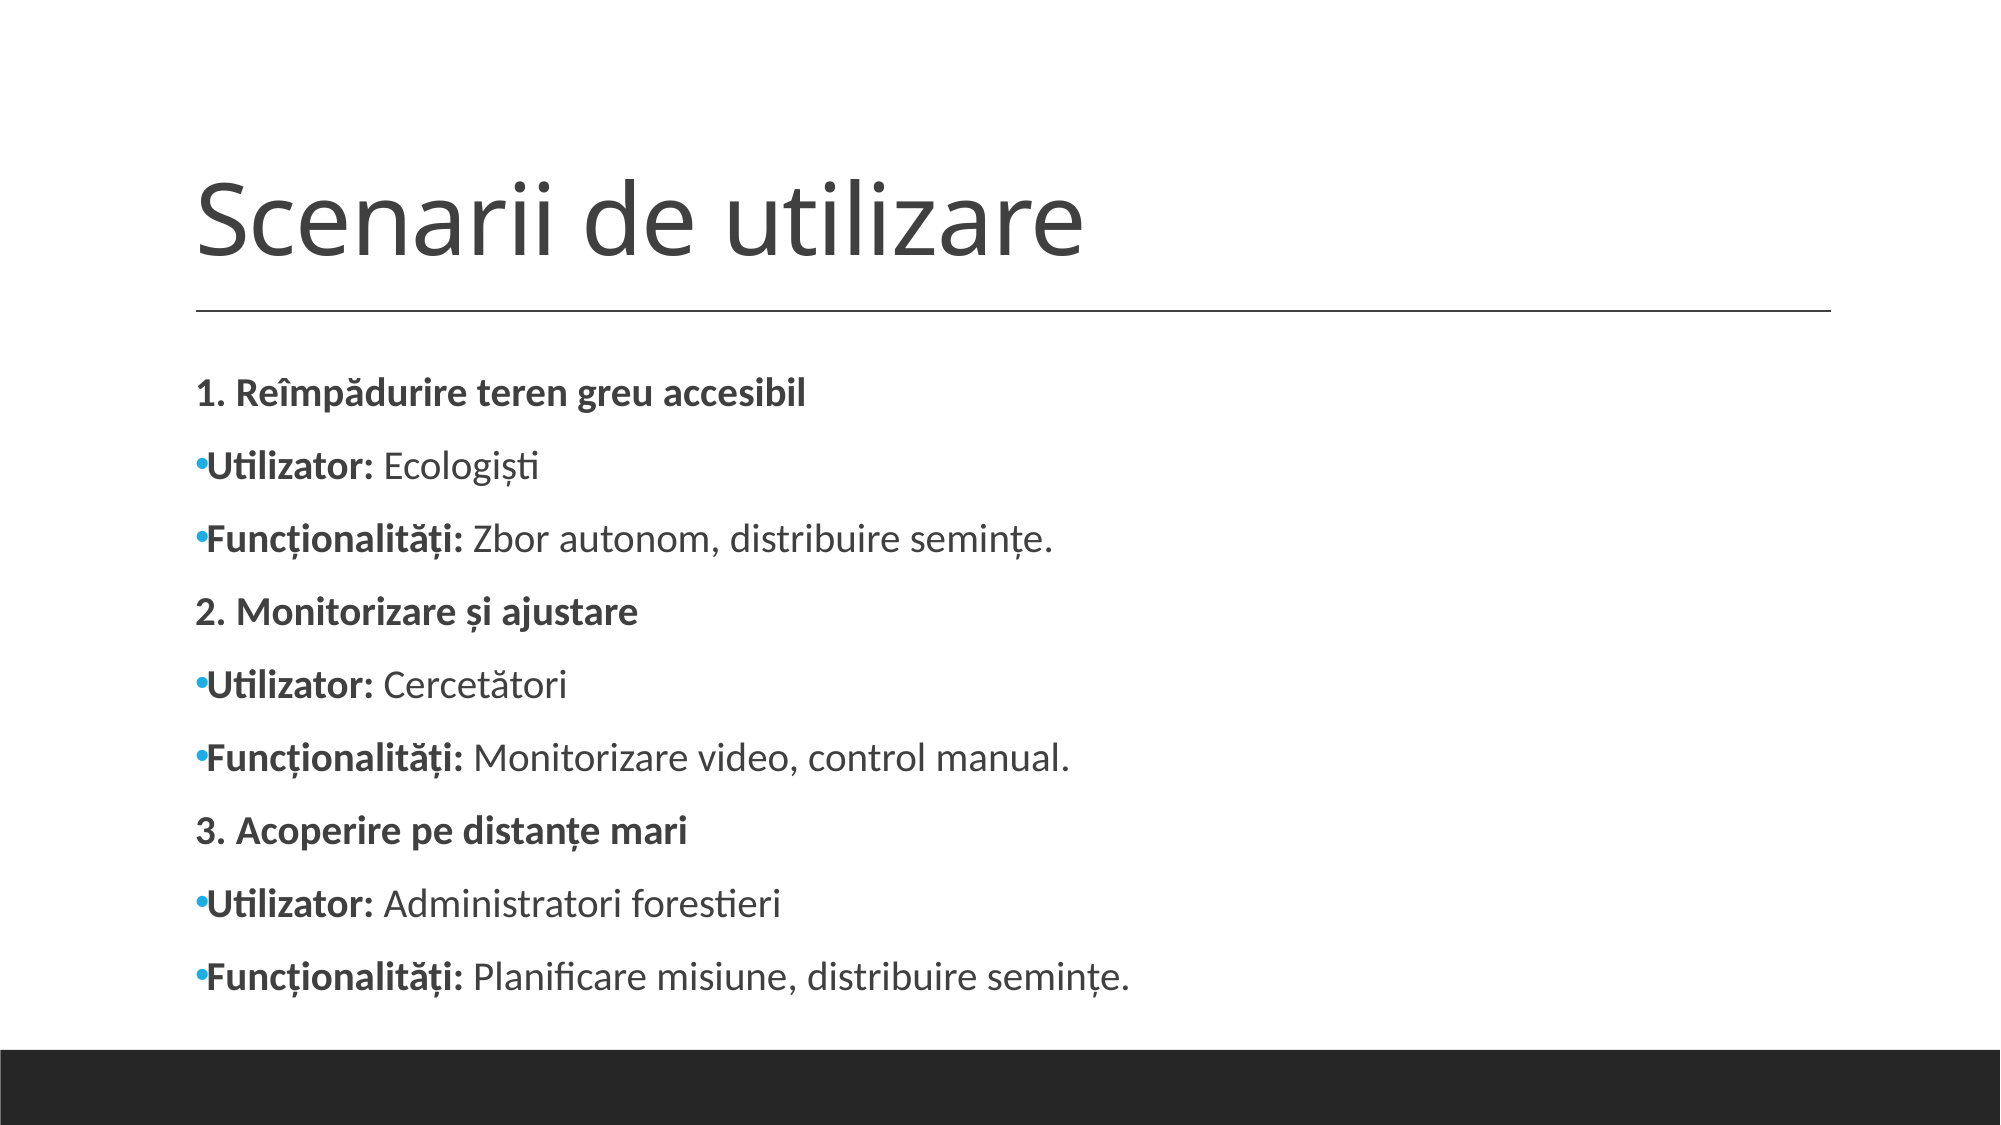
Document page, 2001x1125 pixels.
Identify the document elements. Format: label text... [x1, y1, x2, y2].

list 1. Reîmpădurire teren greu accesibil Utilizator: Ecologiști Funcționalități: Zbor autonom, distribuire semințe. 2. Monitorizare și ajustare Utilizator: Cercetători Funcționalități: Monitorizare video, control manual. 3. Acoperire pe distanțe mari Utilizator: Administratori forestieri Funcționalități: Planificare misiune, distribuire semințe. [180, 358, 1830, 1008]
title Scenarii de utilizare [180, 47, 1830, 285]
